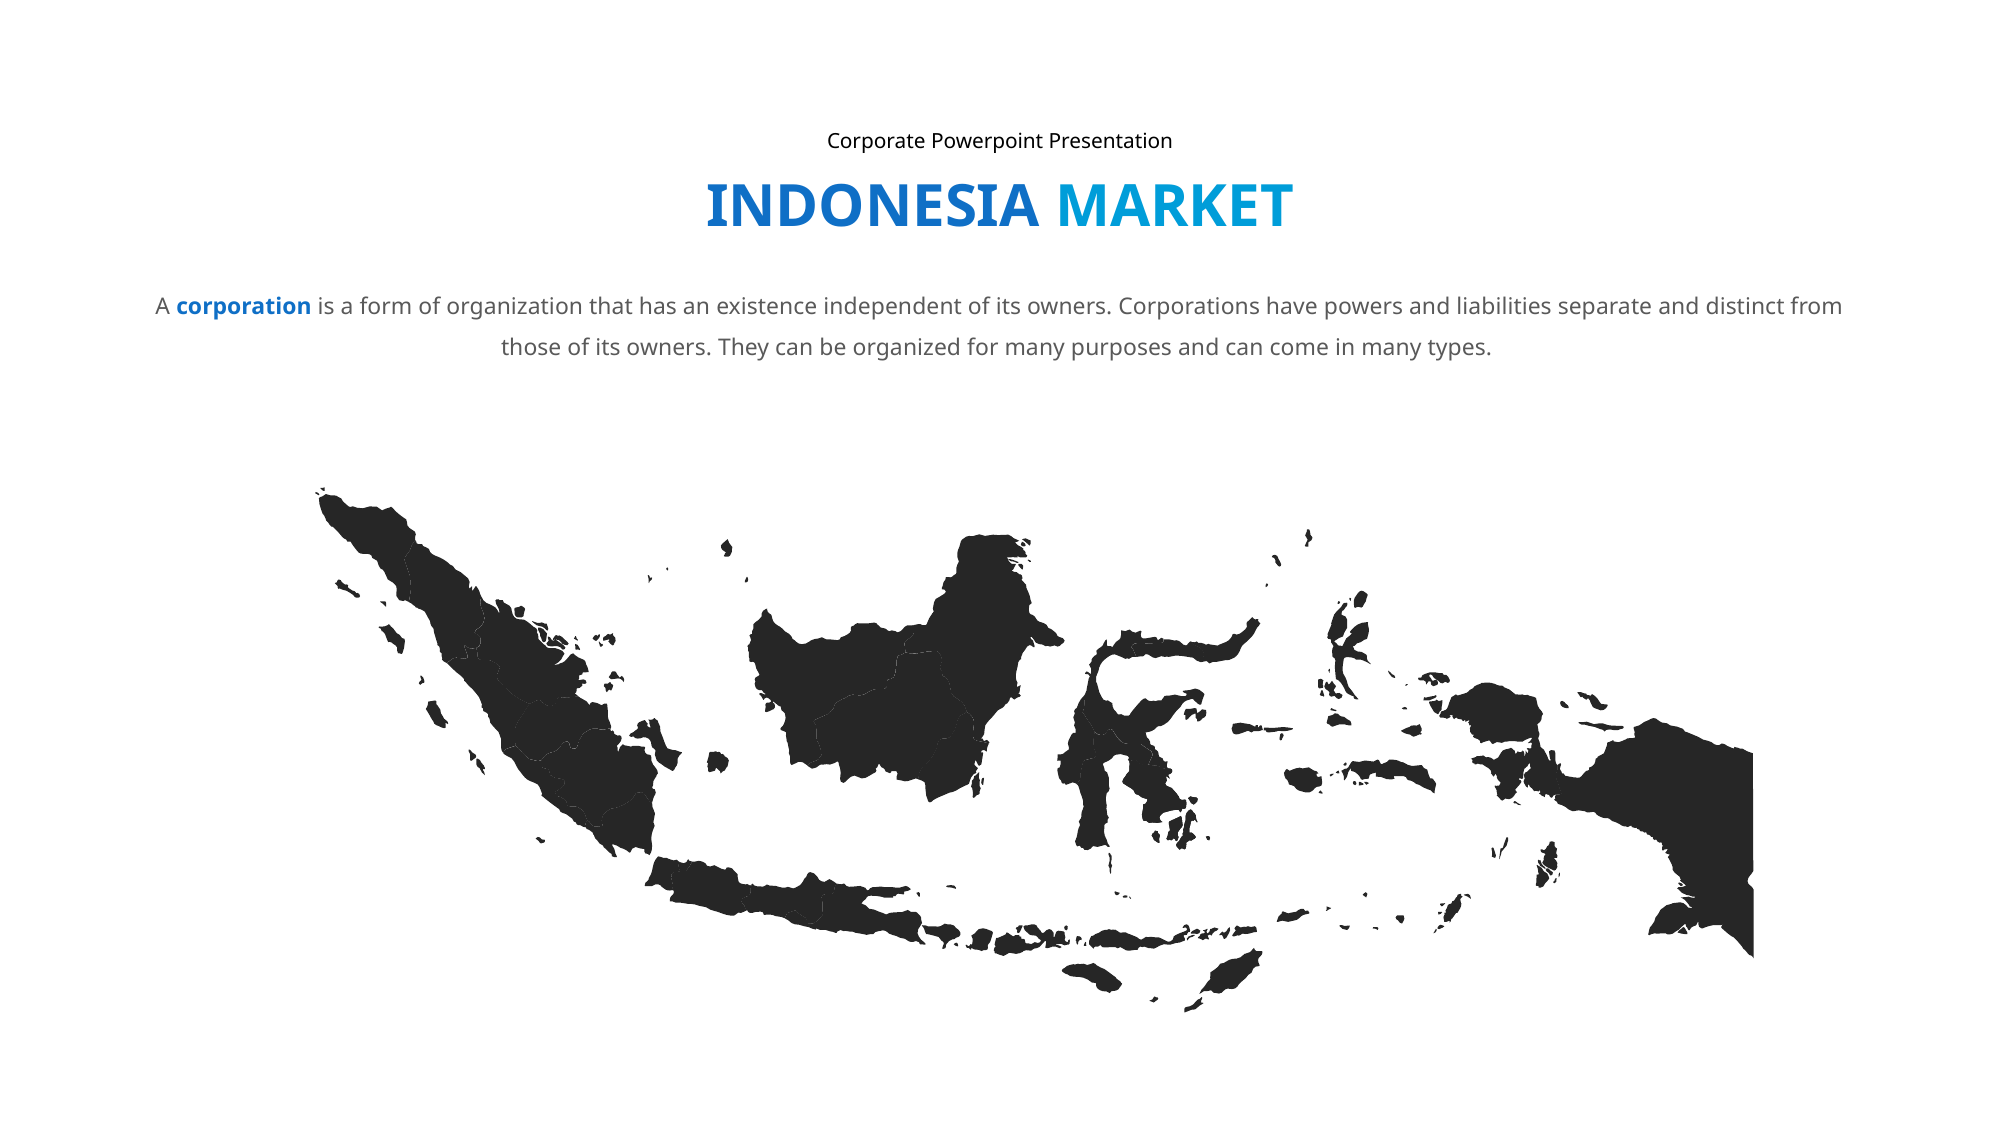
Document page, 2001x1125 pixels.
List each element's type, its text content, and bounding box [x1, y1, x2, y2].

text_box INDONESIA MARKET [666, 161, 1334, 246]
text_box Corporate Powerpoint Presentation [635, 120, 1365, 161]
text_box A corporation is a form of organization that has an existence independent of its owners. Corporations have powers and liabilities separate and distinct from those of its owners. They can be organized for many purposes and can come in many types. [112, 270, 1888, 368]
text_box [315, 486, 1754, 1013]
